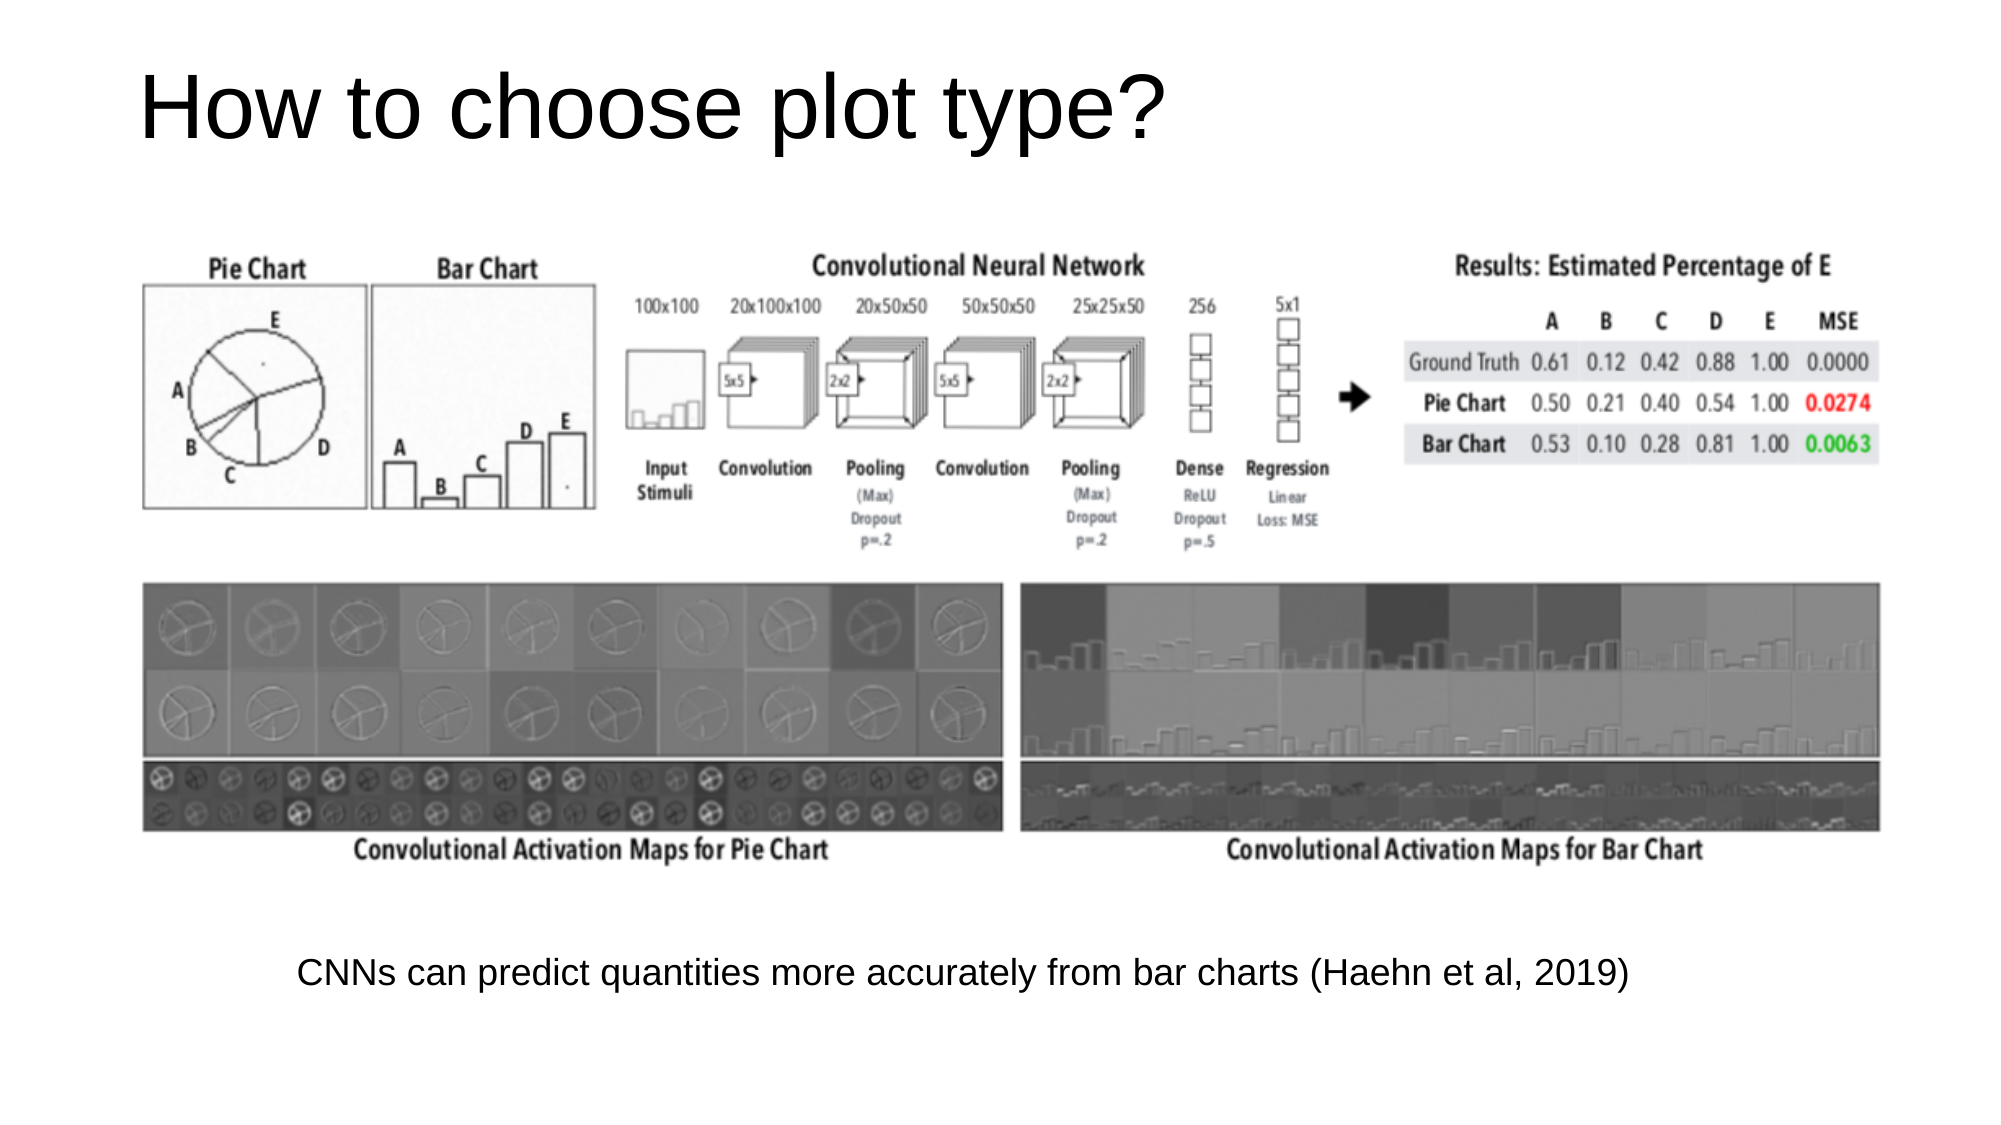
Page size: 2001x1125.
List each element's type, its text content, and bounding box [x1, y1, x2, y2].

picture [123, 242, 1895, 883]
text_box CNNs can predict quantities more accurately from bar charts (Haehn et al, 2019) [281, 940, 1822, 1001]
title How to choose plot type? [123, 0, 1849, 218]
